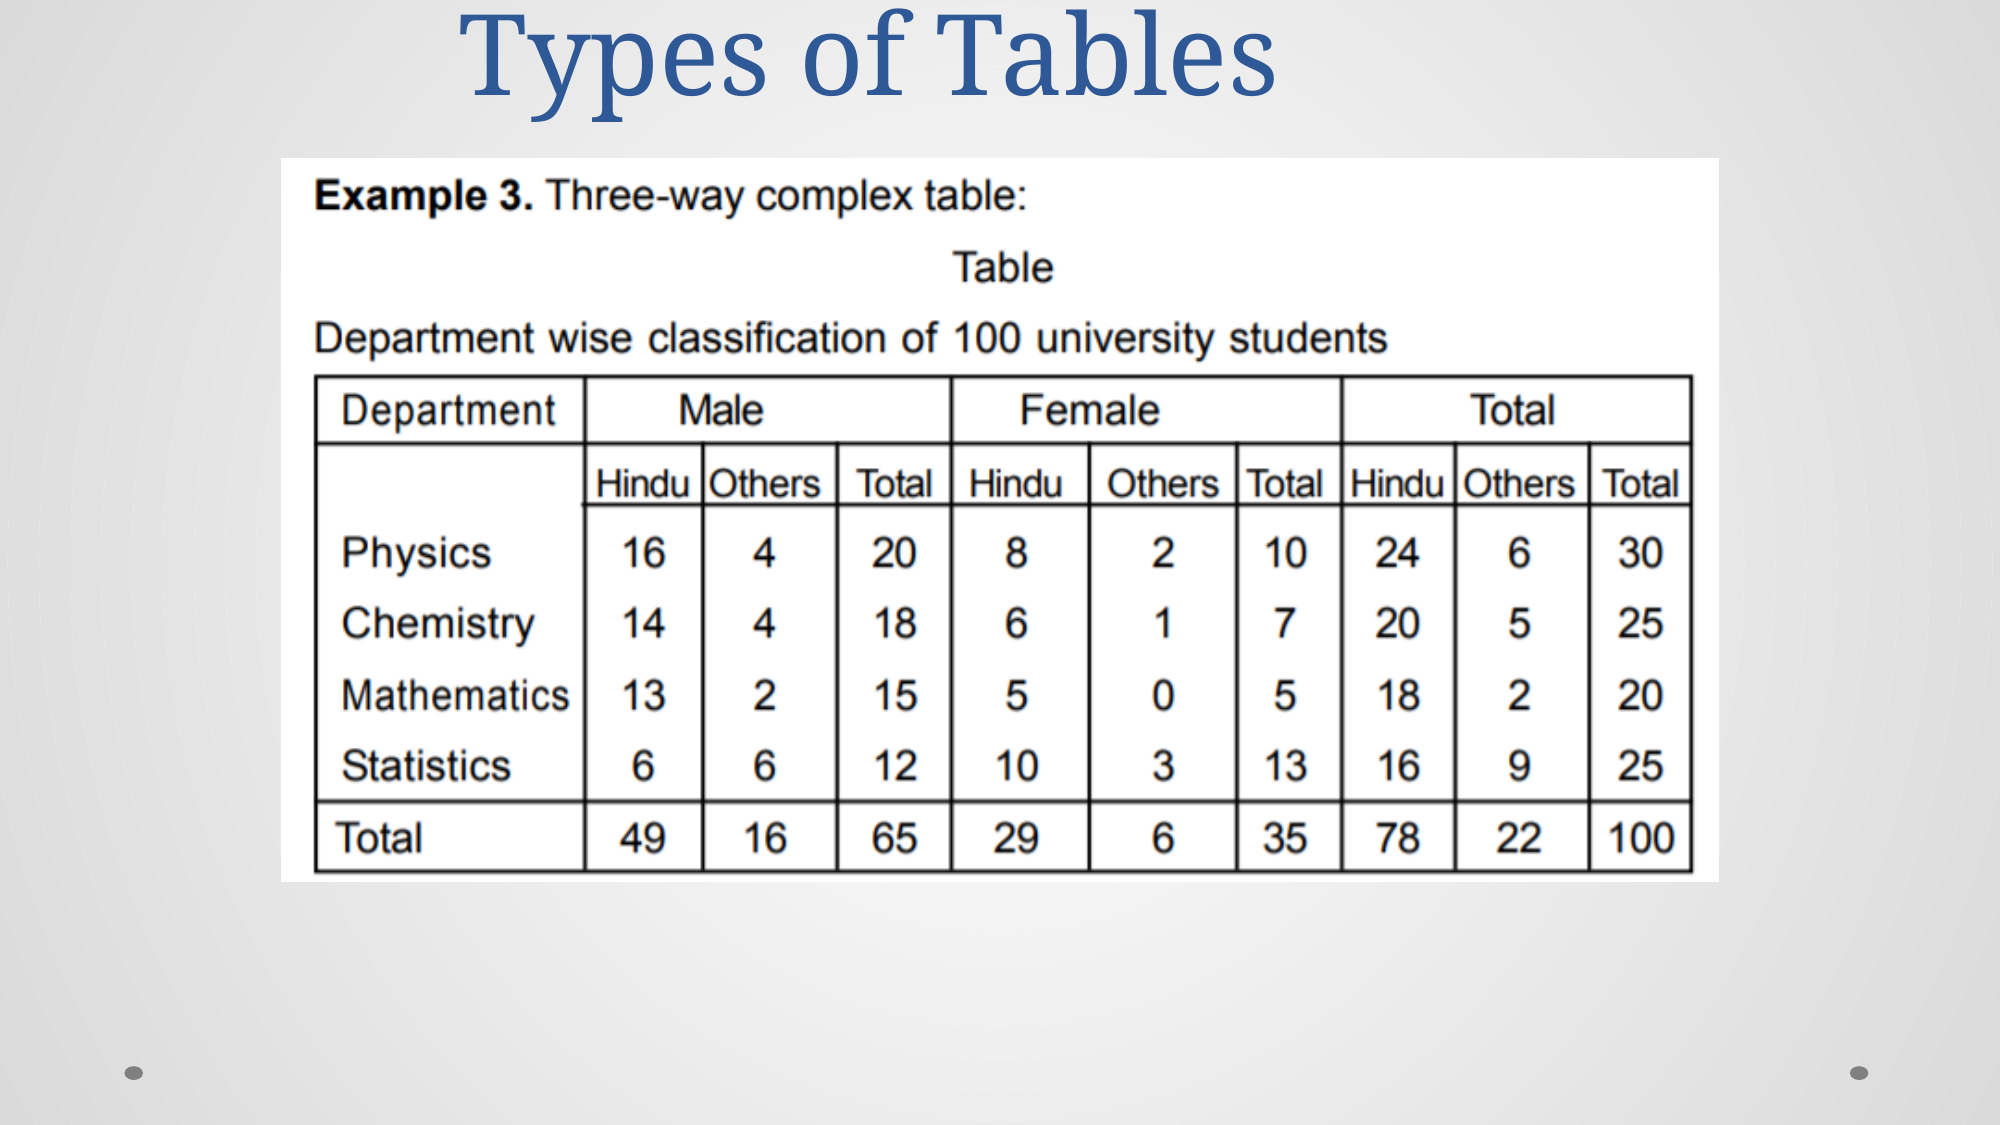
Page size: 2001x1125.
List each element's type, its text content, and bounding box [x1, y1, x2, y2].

title Types of Tables [0, 19, 1738, 126]
picture [281, 158, 1719, 882]
